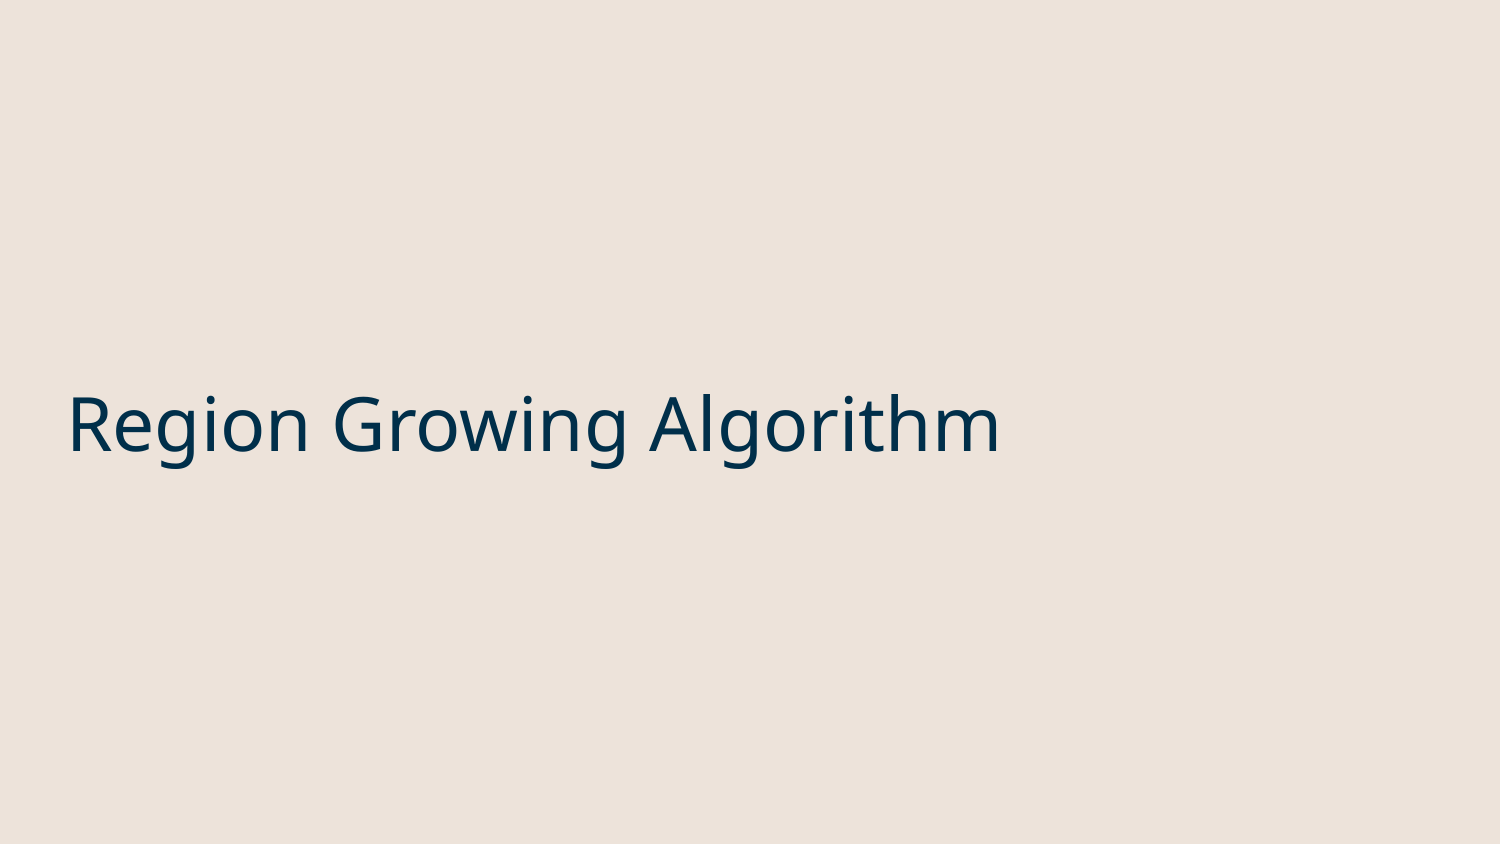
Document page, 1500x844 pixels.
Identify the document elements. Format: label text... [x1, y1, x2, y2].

title Region Growing Algorithm [51, 130, 1214, 713]
